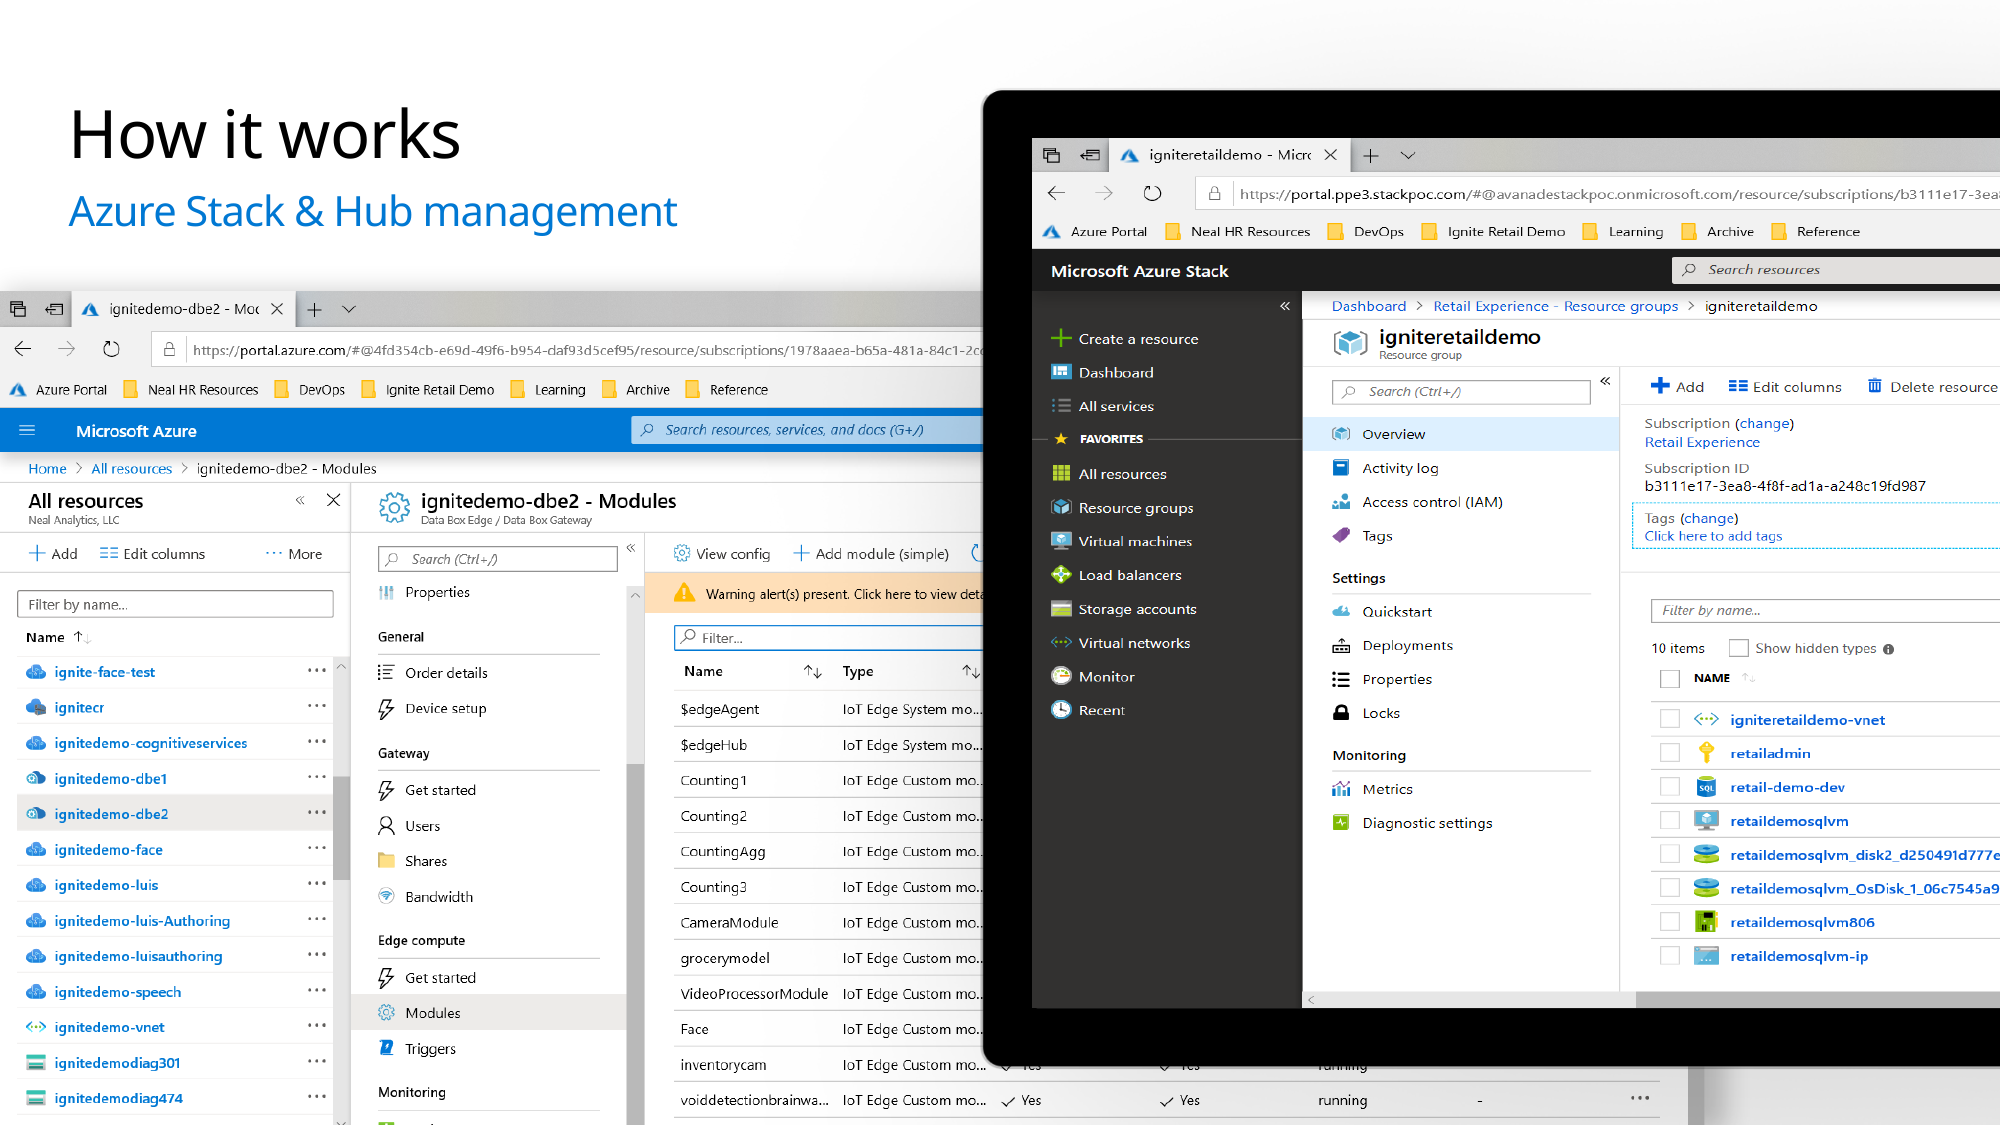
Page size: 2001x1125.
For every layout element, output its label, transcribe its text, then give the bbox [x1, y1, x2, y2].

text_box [650, 0, 2000, 1125]
list Azure Stack & Hub management [68, 178, 650, 251]
picture [0, 291, 650, 1125]
title How it works [68, 90, 650, 178]
